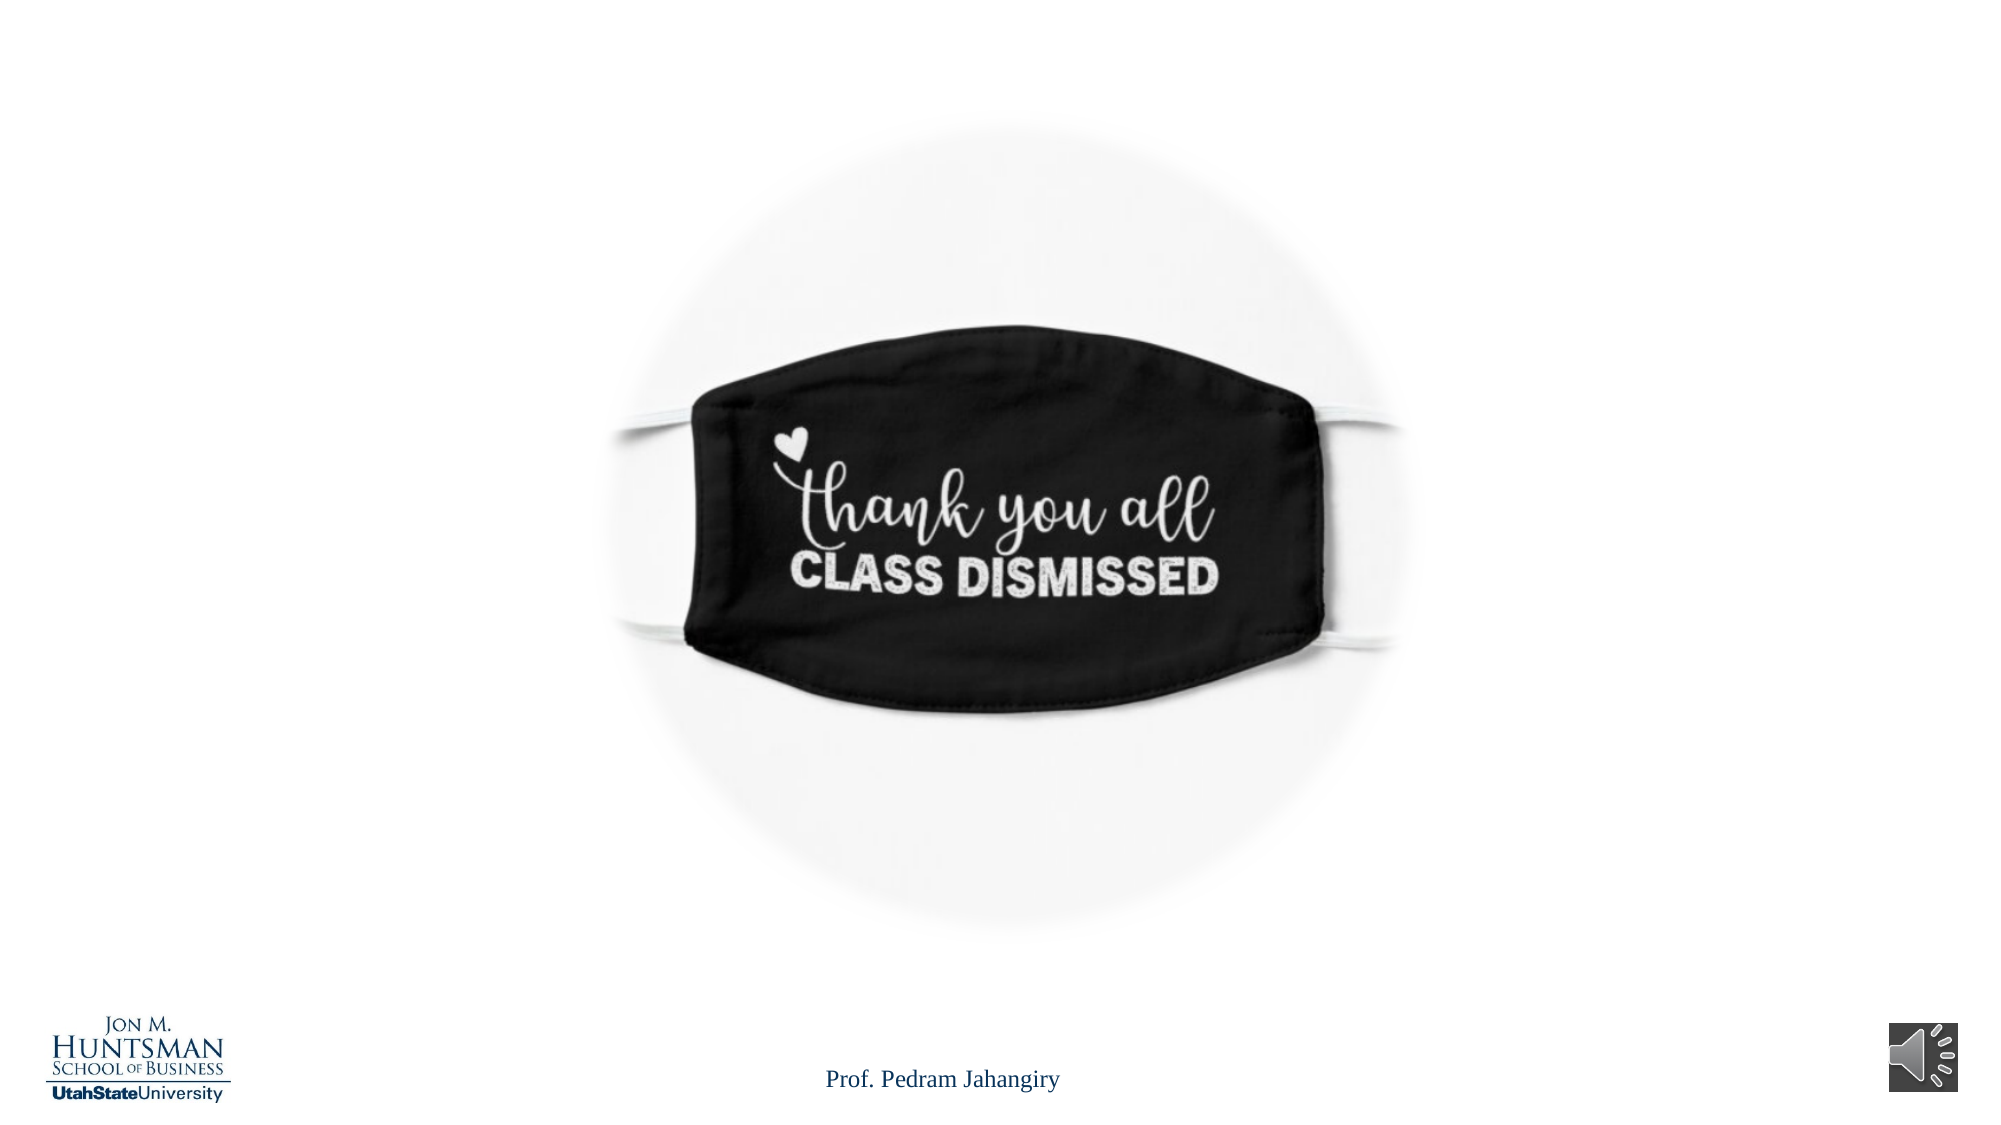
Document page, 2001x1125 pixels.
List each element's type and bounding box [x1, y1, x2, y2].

picture [591, 109, 1426, 945]
list [1887, 1021, 1960, 1094]
picture [44, 1009, 232, 1103]
